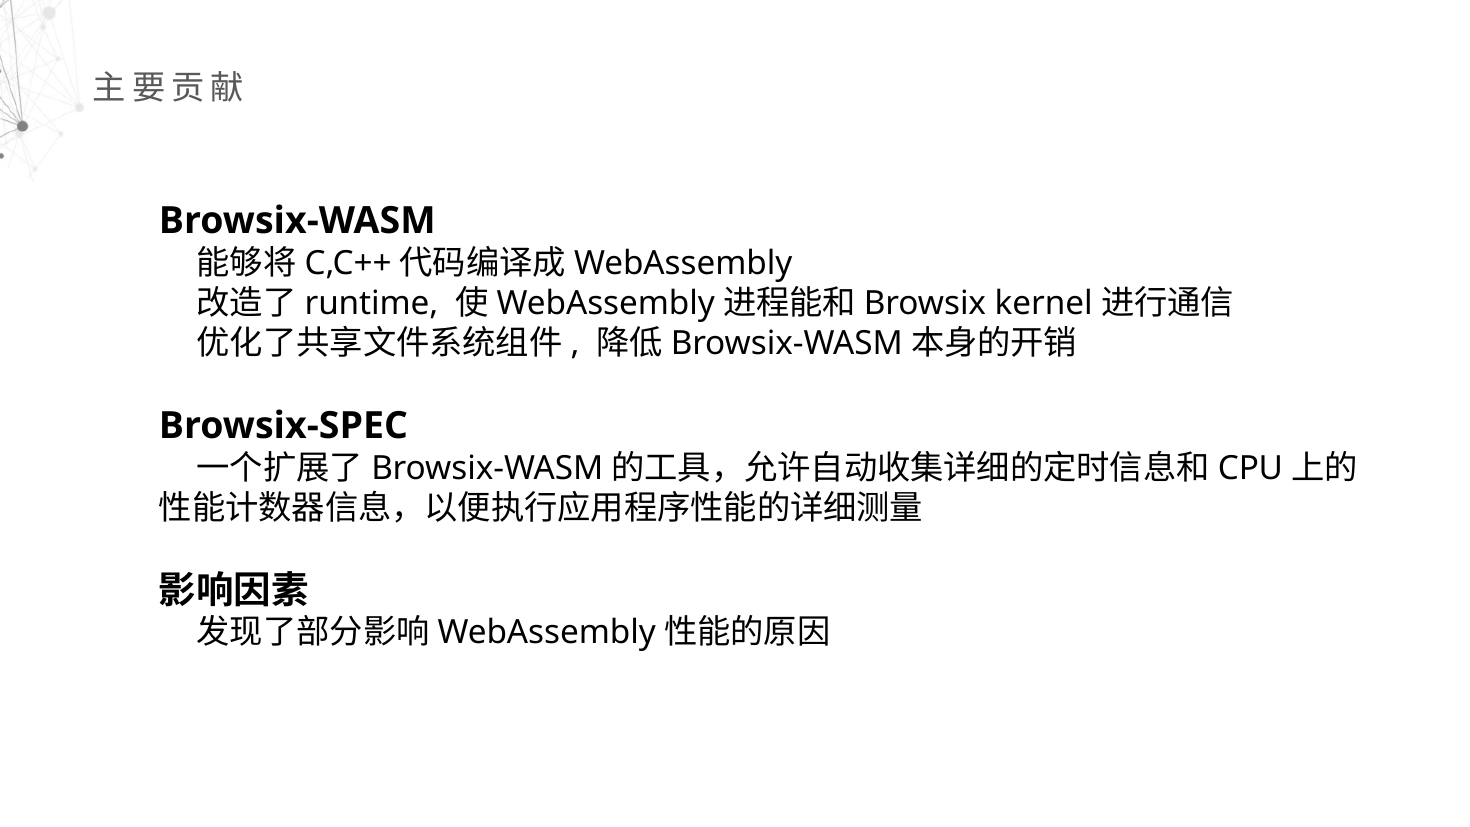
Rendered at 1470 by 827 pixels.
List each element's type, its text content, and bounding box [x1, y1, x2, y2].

text_box Browsix-WASM 能够将C,C++代码编译成WebAssembly 改造了runtime, 使WebAssembly进程能和Browsix kernel进行通信 优化了共享文件系统组件, 降低Browsix-WASM本身的开销 Browsix-SPEC 一个扩展了Browsix-WASM的工具，允许自动收集详细的定时信息和CPU上的性能计数器信息，以便执行应用程序性能的详细测量 影响因素 发现了部分影响WebAssembly性能的原因 [144, 188, 1373, 738]
text_box 主要贡献 [77, 75, 260, 114]
picture [0, 0, 682, 242]
